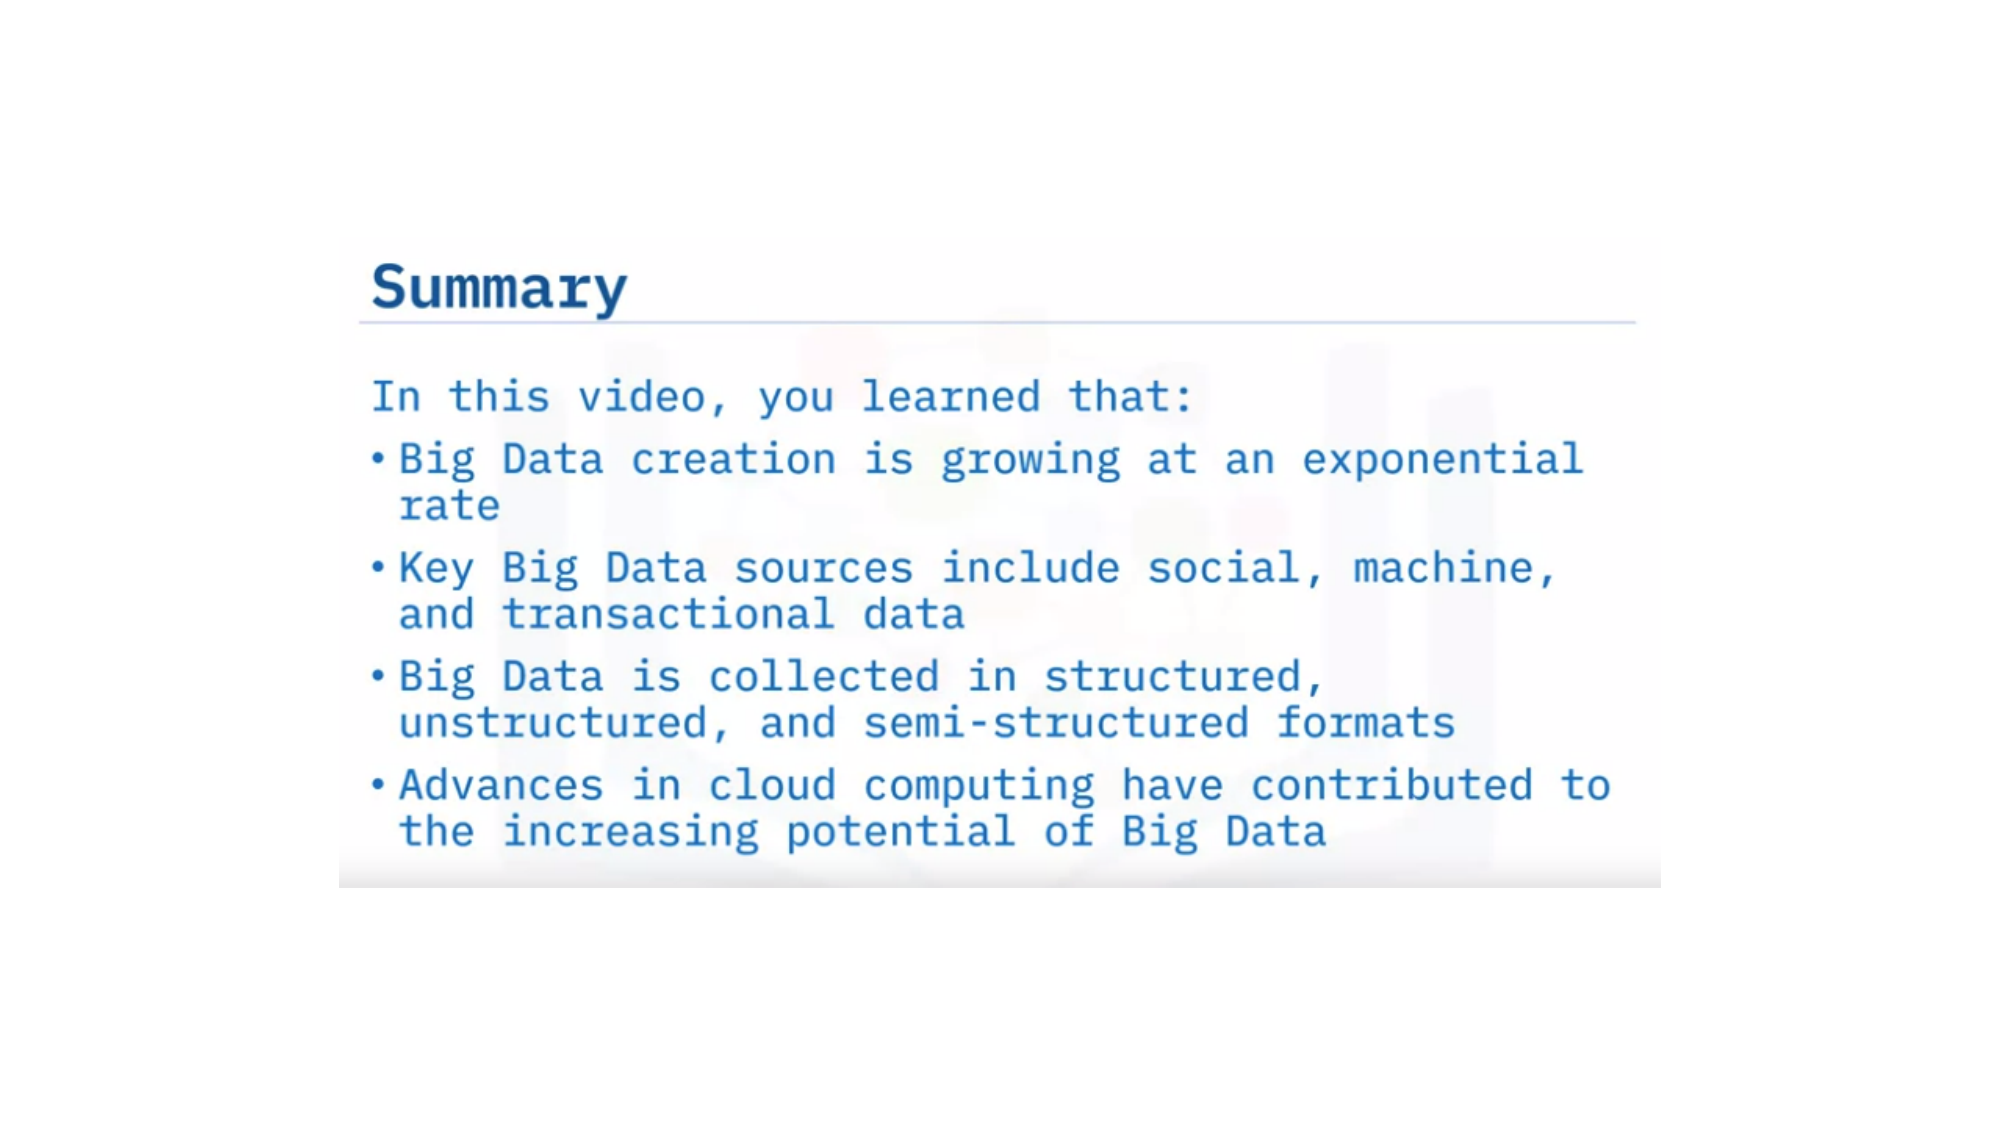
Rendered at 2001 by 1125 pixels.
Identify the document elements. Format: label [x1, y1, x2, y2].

picture [339, 237, 1661, 888]
